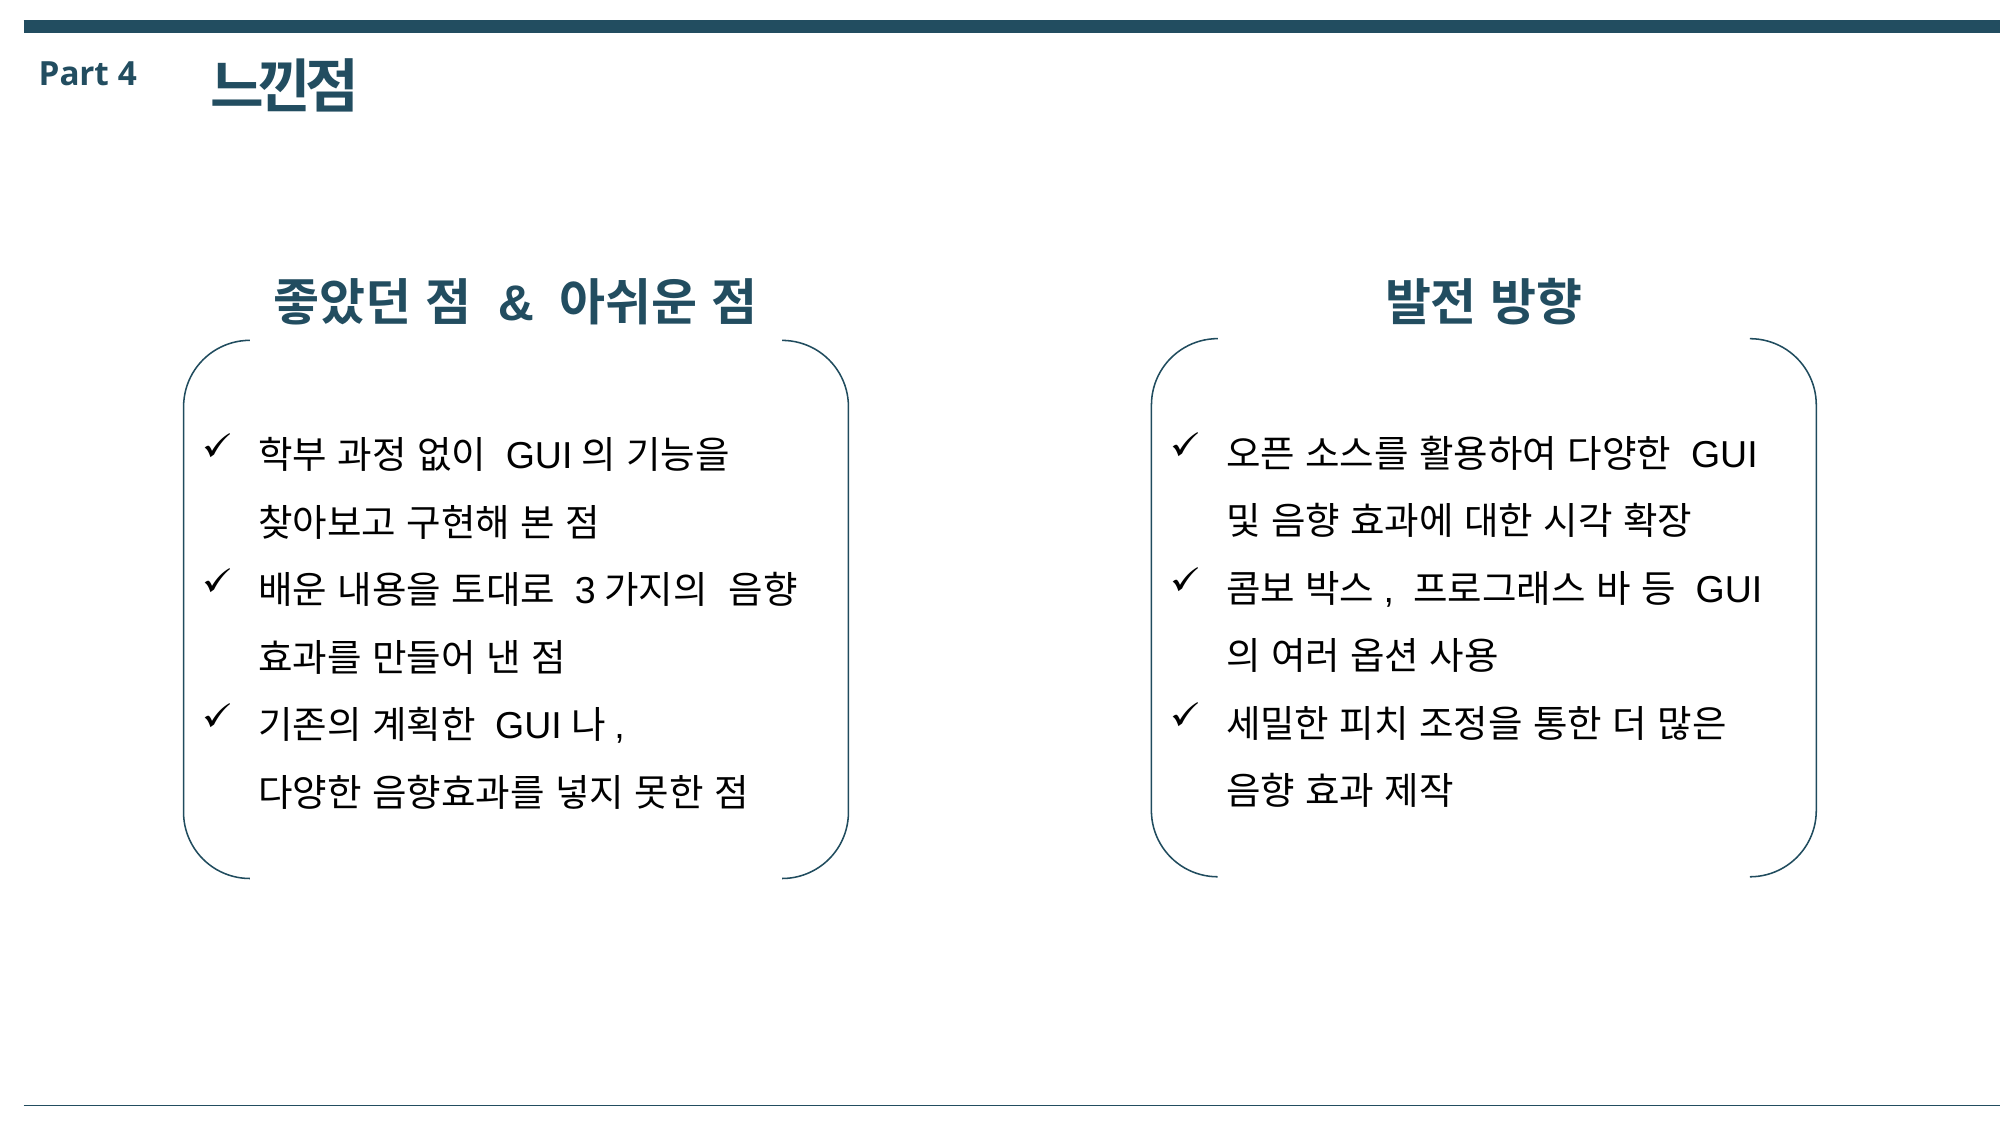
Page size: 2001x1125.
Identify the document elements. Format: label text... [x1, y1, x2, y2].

text_box [182, 339, 850, 880]
text_box [1150, 337, 1818, 878]
text_box 느낀점 [195, 41, 374, 127]
text_box 오픈 소스를 활용하여 다양한 GUI 및 음향 효과에 대한 시각 확장 콤보 박스, 프로그래스 바 등 GUI의 여러 옵션 사용 세밀한 피치 조정을 통한 더 많은 음향 효과 제작 [1155, 399, 1813, 820]
text_box 발전 방향 [1370, 262, 1598, 338]
text_box Part 4 [23, 44, 166, 100]
text_box 좋았던 점 & 아쉬운 점 [258, 262, 773, 338]
